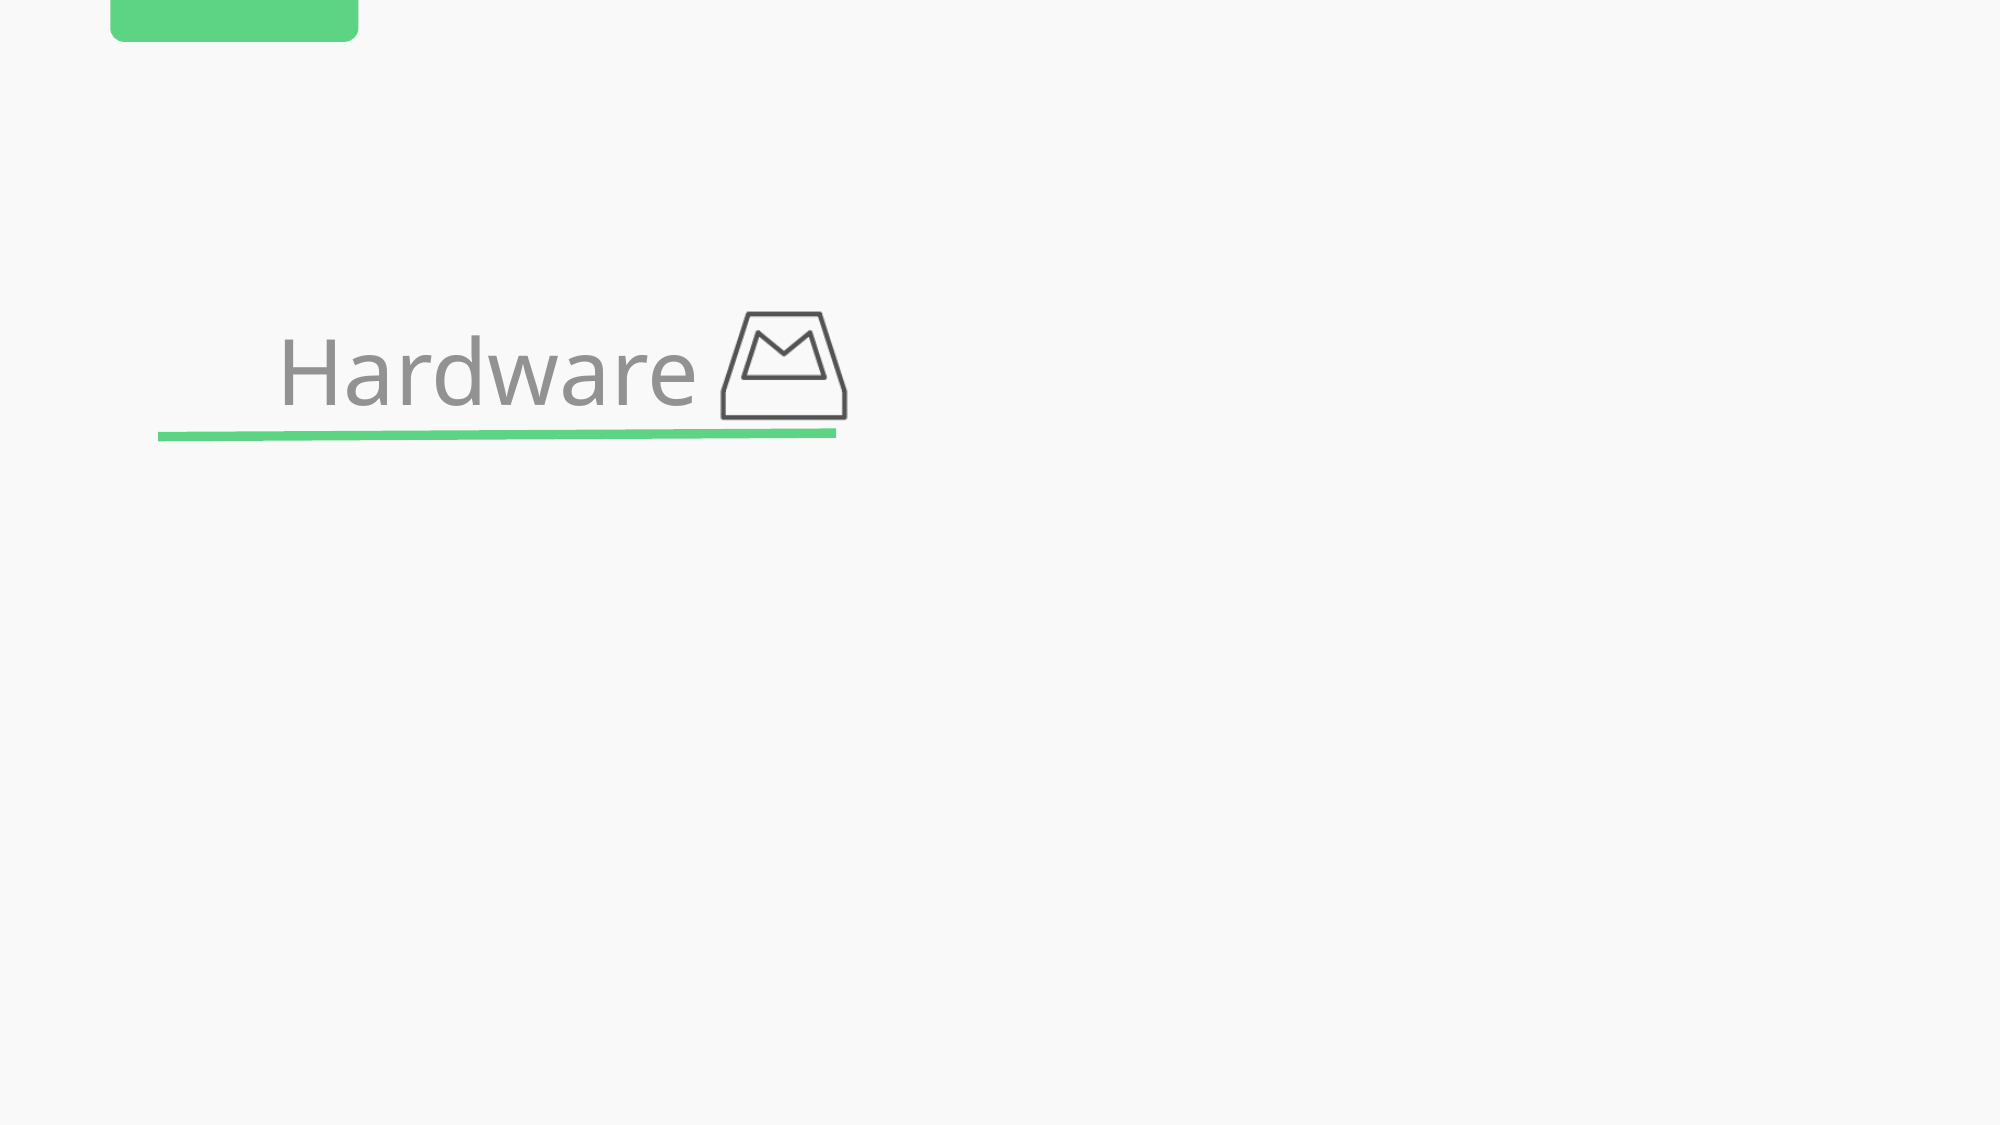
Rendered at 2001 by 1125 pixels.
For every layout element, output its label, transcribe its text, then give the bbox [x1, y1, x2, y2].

text_box [109, 0, 360, 43]
picture [714, 293, 854, 434]
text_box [157, 433, 837, 437]
text_box Hardware [0, 306, 714, 432]
